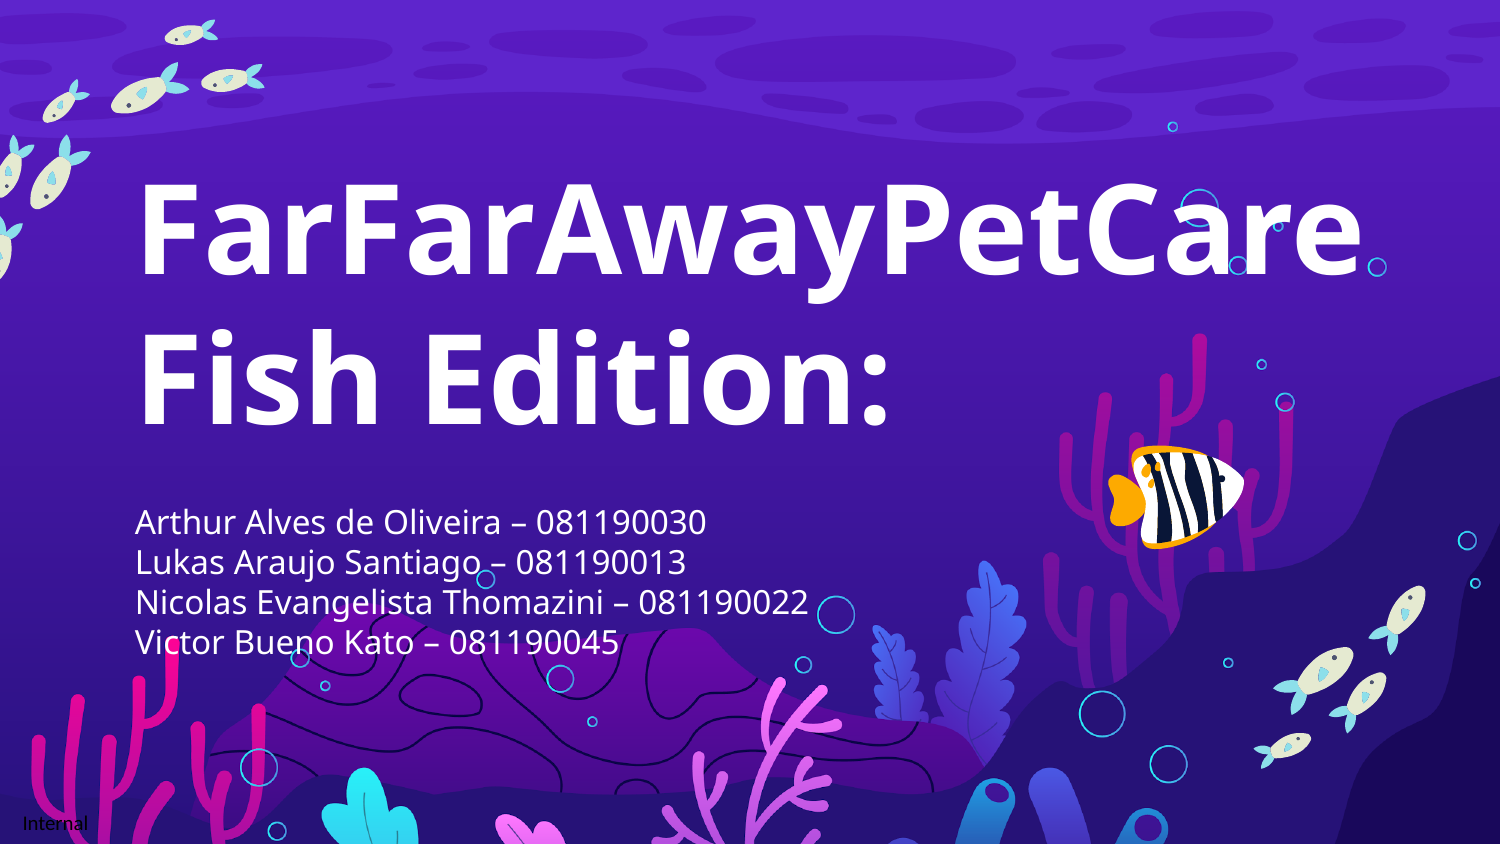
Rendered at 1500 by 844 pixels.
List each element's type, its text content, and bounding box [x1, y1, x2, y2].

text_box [1107, 445, 1245, 550]
picture [0, 0, 1500, 844]
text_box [0, 19, 265, 285]
subtitle Arthur Alves de Oliveira – 081190030 Lukas Araujo Santiago – 081190013 Nicolas Evangelista Thomazini – 081190022 Victor Bueno Kato – 081190045 [119, 486, 859, 673]
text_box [1253, 585, 1426, 770]
title FarFarAwayPetCare Fish Edition: [119, 153, 1384, 465]
